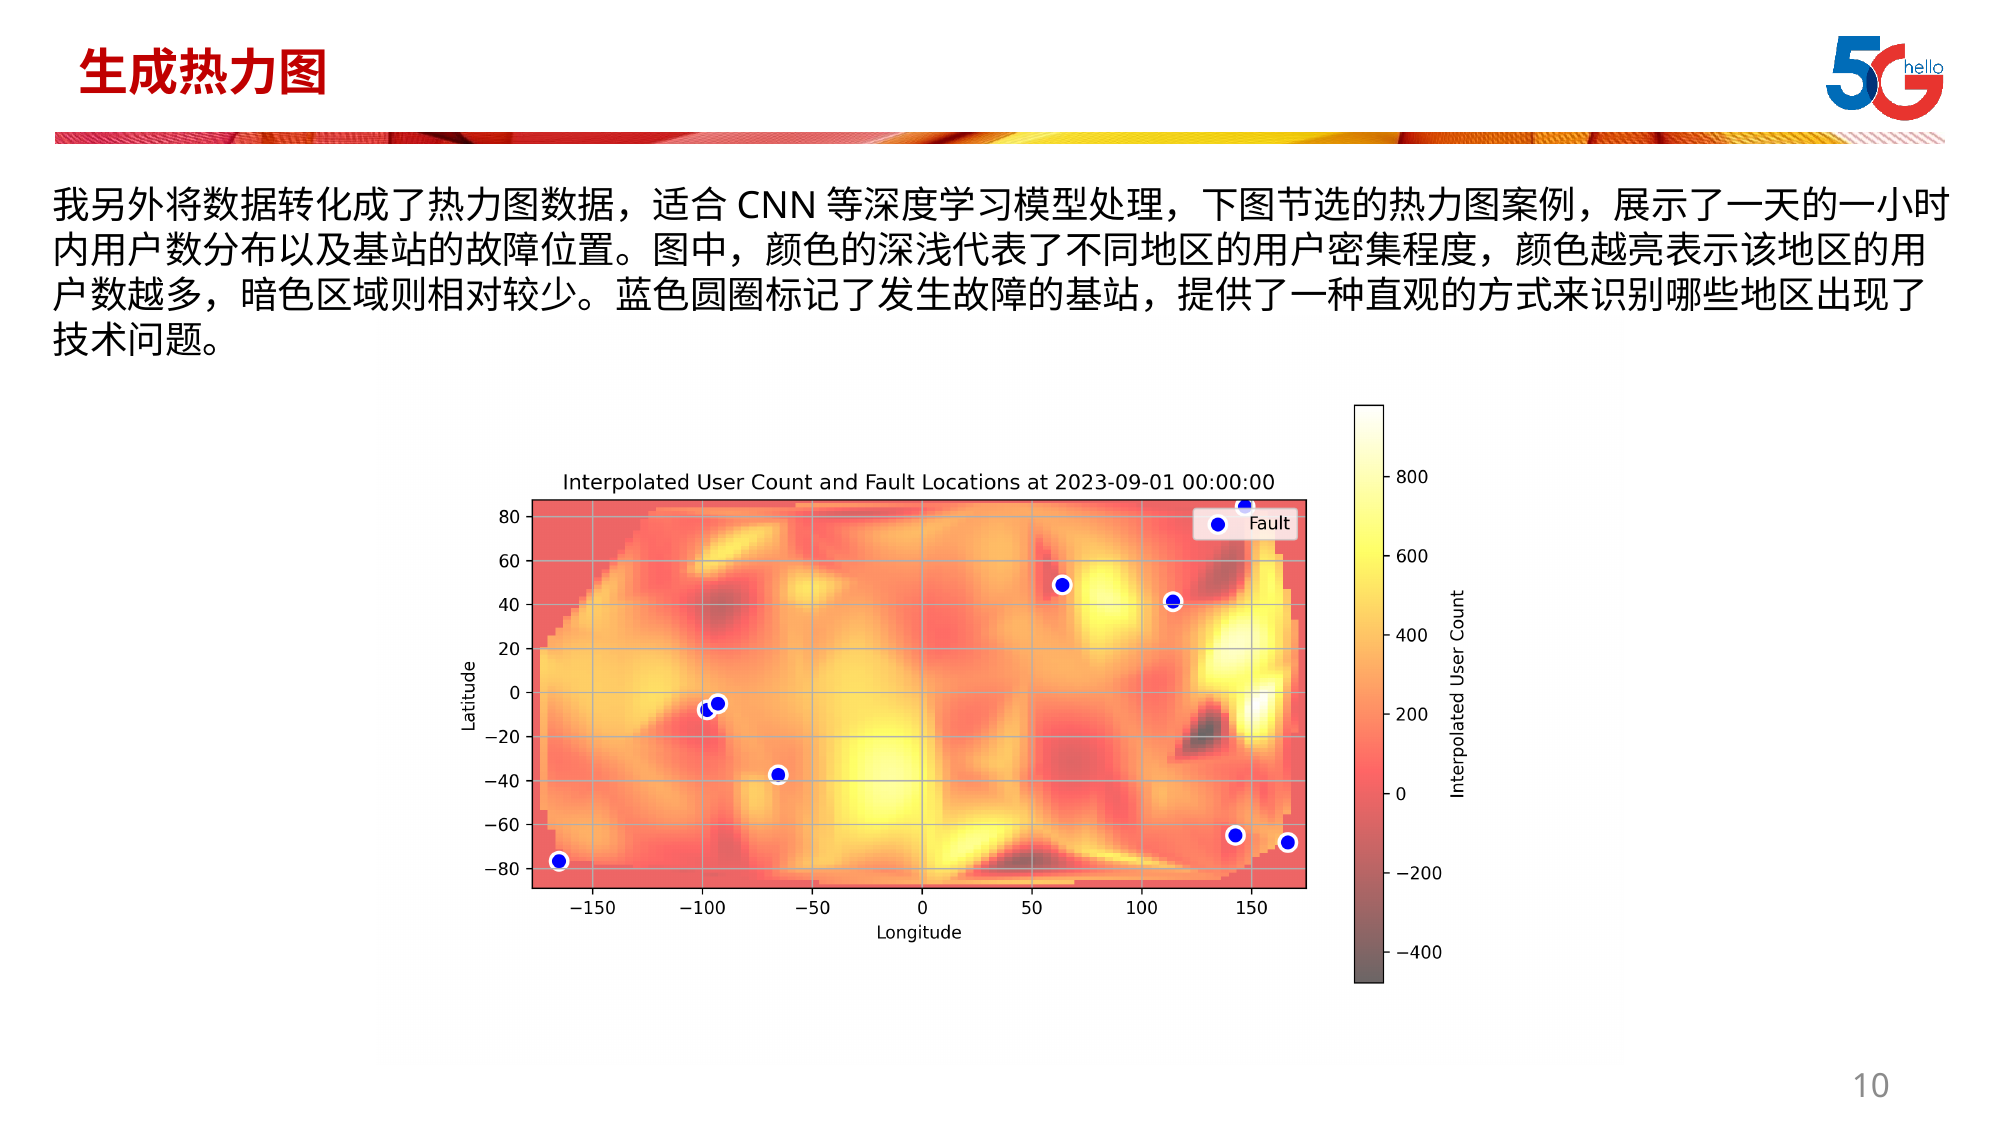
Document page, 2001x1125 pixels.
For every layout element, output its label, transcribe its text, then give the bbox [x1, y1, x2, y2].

text_box 生成热力图 [63, 20, 1630, 129]
picture [55, 2, 1992, 147]
picture [376, 315, 1624, 1065]
text_box 我另外将数据转化成了热力图数据，适合CNN等深度学习模型处理，下图节选的热力图案例，展示了一天的一小时内用户数分布以及基站的故障位置。图中，颜色的深浅代表了不同地区的用户密集程度，颜色越亮表示该地区的用户数越多，暗色区域则相对较少。蓝色圆圈标记了发生故障的基站，提供了一种直观的方式来识别哪些地区出现了技术问题。 [37, 173, 1979, 368]
